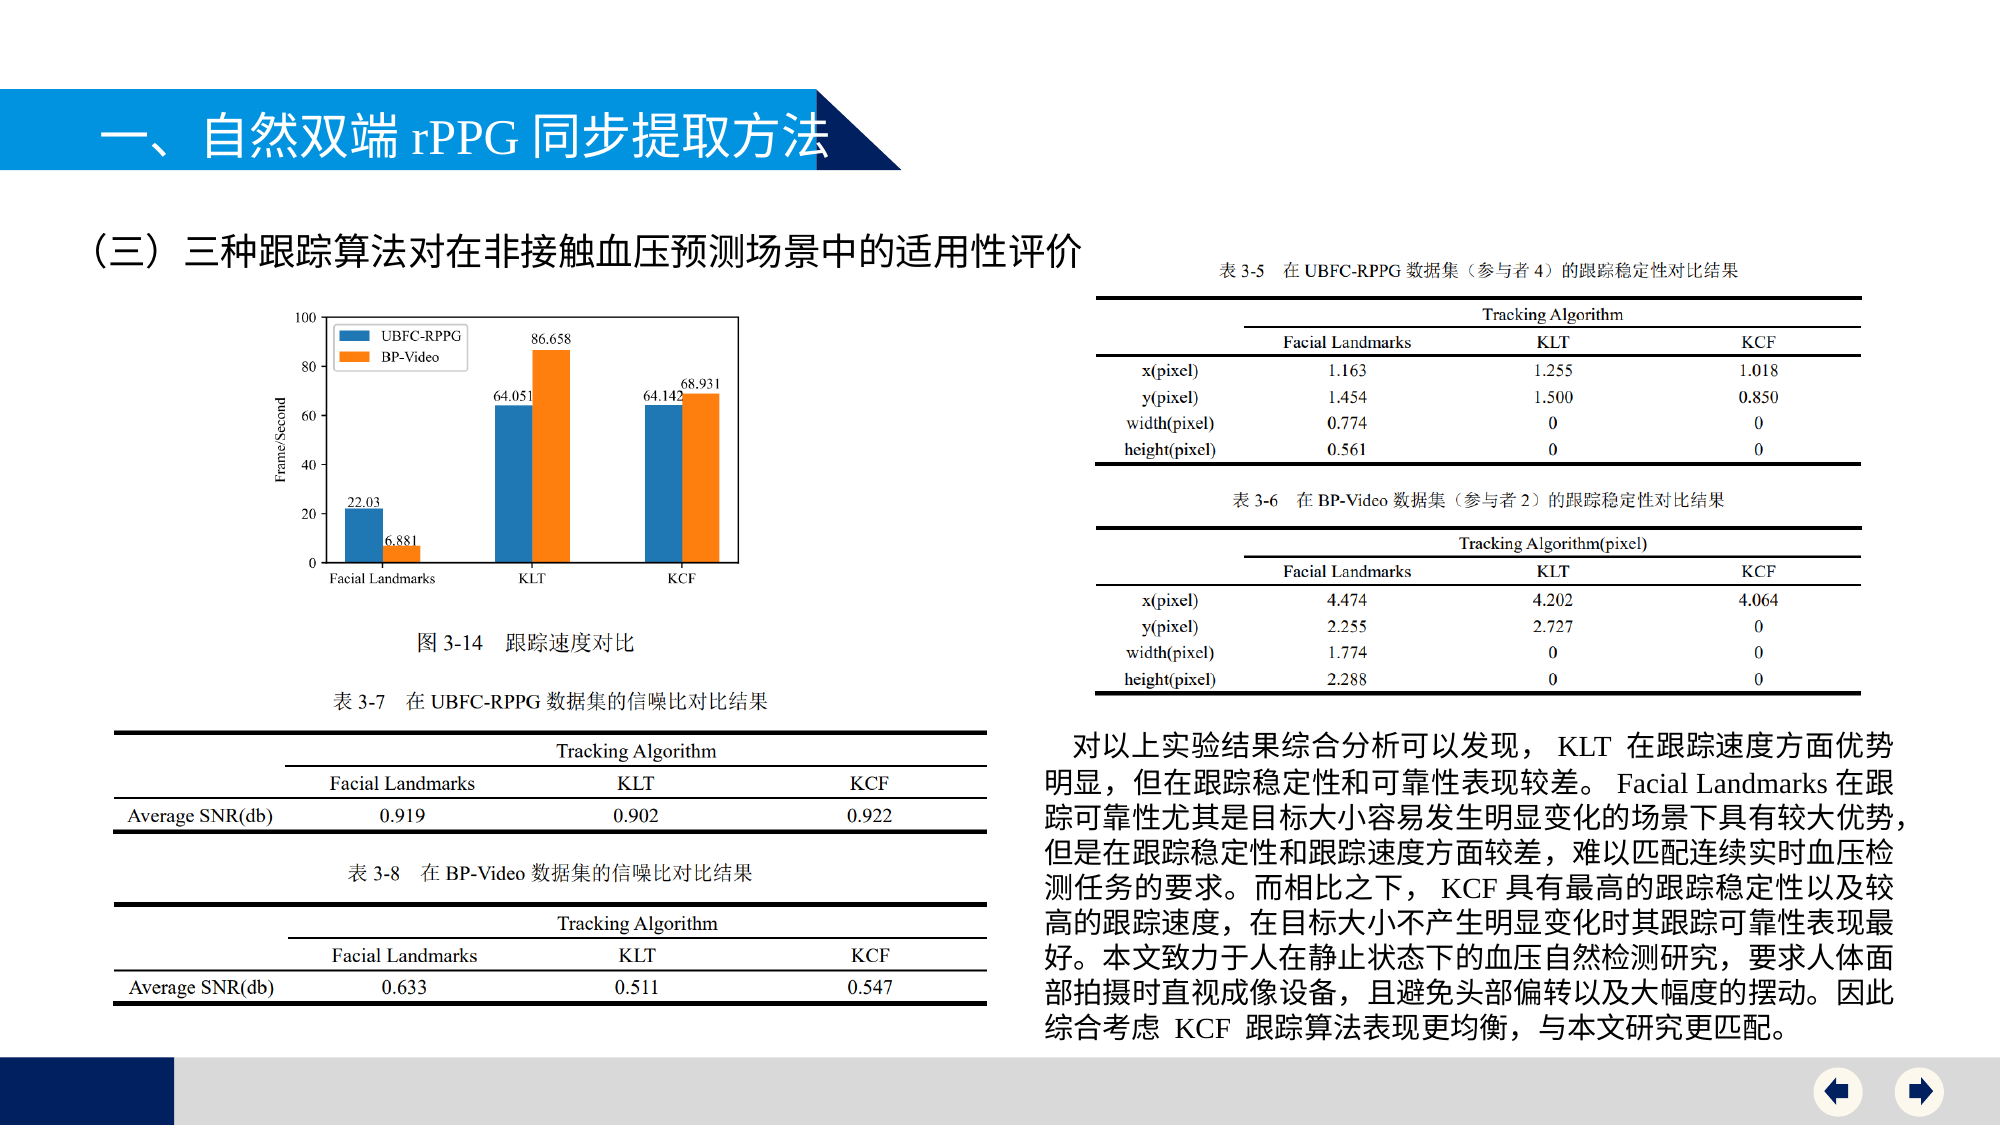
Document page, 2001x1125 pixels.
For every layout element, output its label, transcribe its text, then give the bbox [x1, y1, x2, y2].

picture [1083, 252, 1882, 713]
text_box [1894, 1067, 1944, 1117]
picture [107, 303, 1000, 1021]
text_box （三）三种跟踪算法对在非接触血压预测场景中的适用性评价 [55, 220, 1137, 281]
text_box 对以上实验结果综合分析可以发现，KLT 在跟踪速度方面优势明显，但在跟踪稳定性和可靠性表现较差。Facial Landmarks在跟踪可靠性尤其是目标大小容易发生明显变化的场景下具有较大优势，但是在跟踪稳定性和跟踪速度方面较差，难以匹配连续实时血压检测任务的要求。而相比之下，KCF具有最高的跟踪稳定性以及较高的跟踪速度，在目标大小不产生明显变化时其跟踪可靠性表现最好。本文致力于人在静止状态下的血压自然检测研究，要求人体面部拍摄时直视成像设备，且避免头部偏转以及大幅度的摆动。因此综合考虑 KCF 跟踪算法表现更均衡，与本文研究更匹配。 [1029, 711, 1910, 1052]
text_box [0, 89, 902, 173]
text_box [1813, 1067, 1863, 1117]
